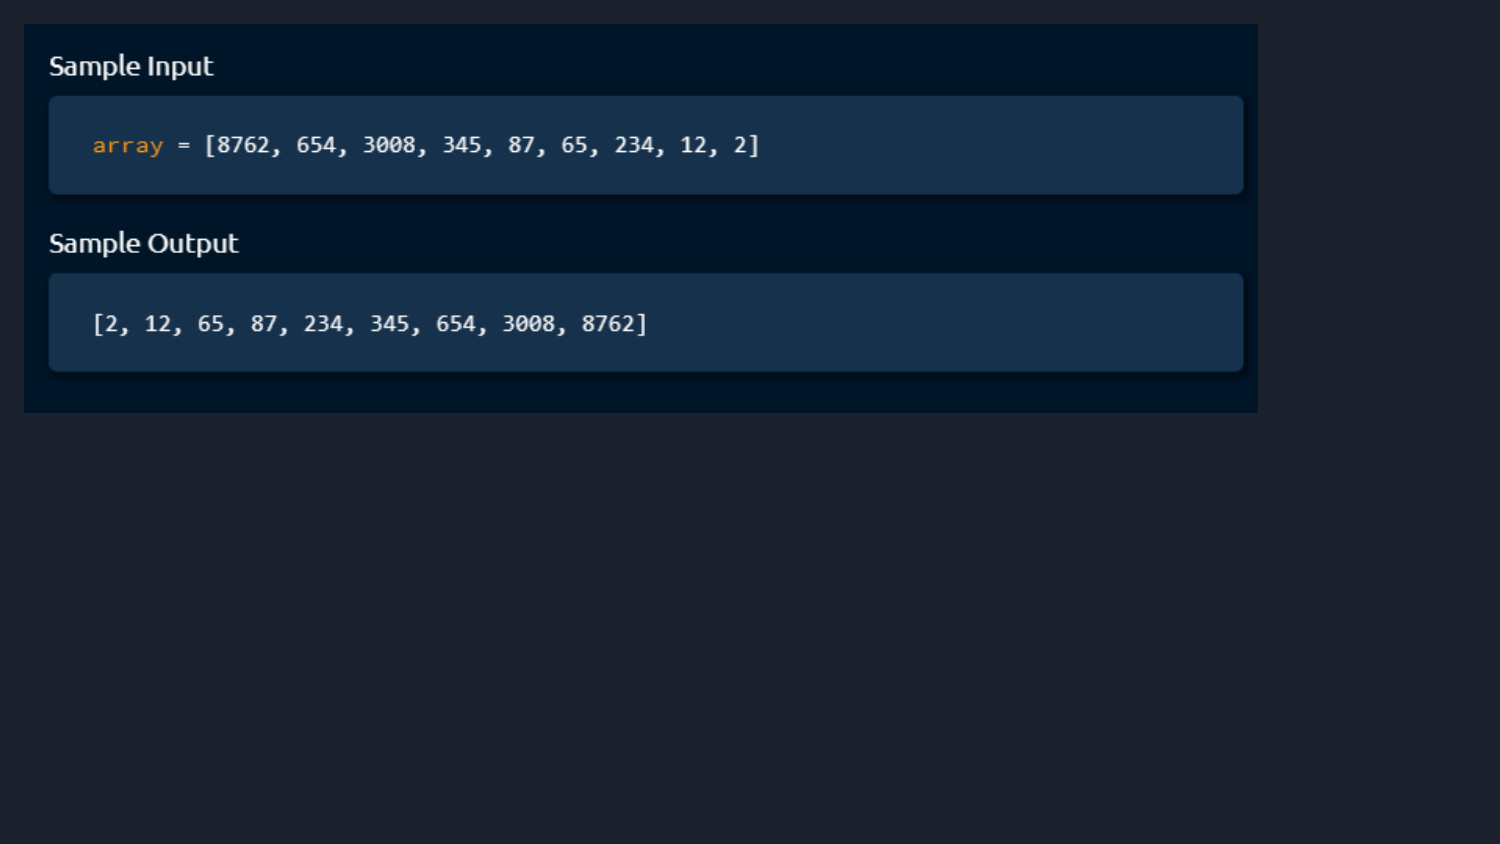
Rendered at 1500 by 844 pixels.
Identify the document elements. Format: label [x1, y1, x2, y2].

picture [24, 24, 1258, 413]
